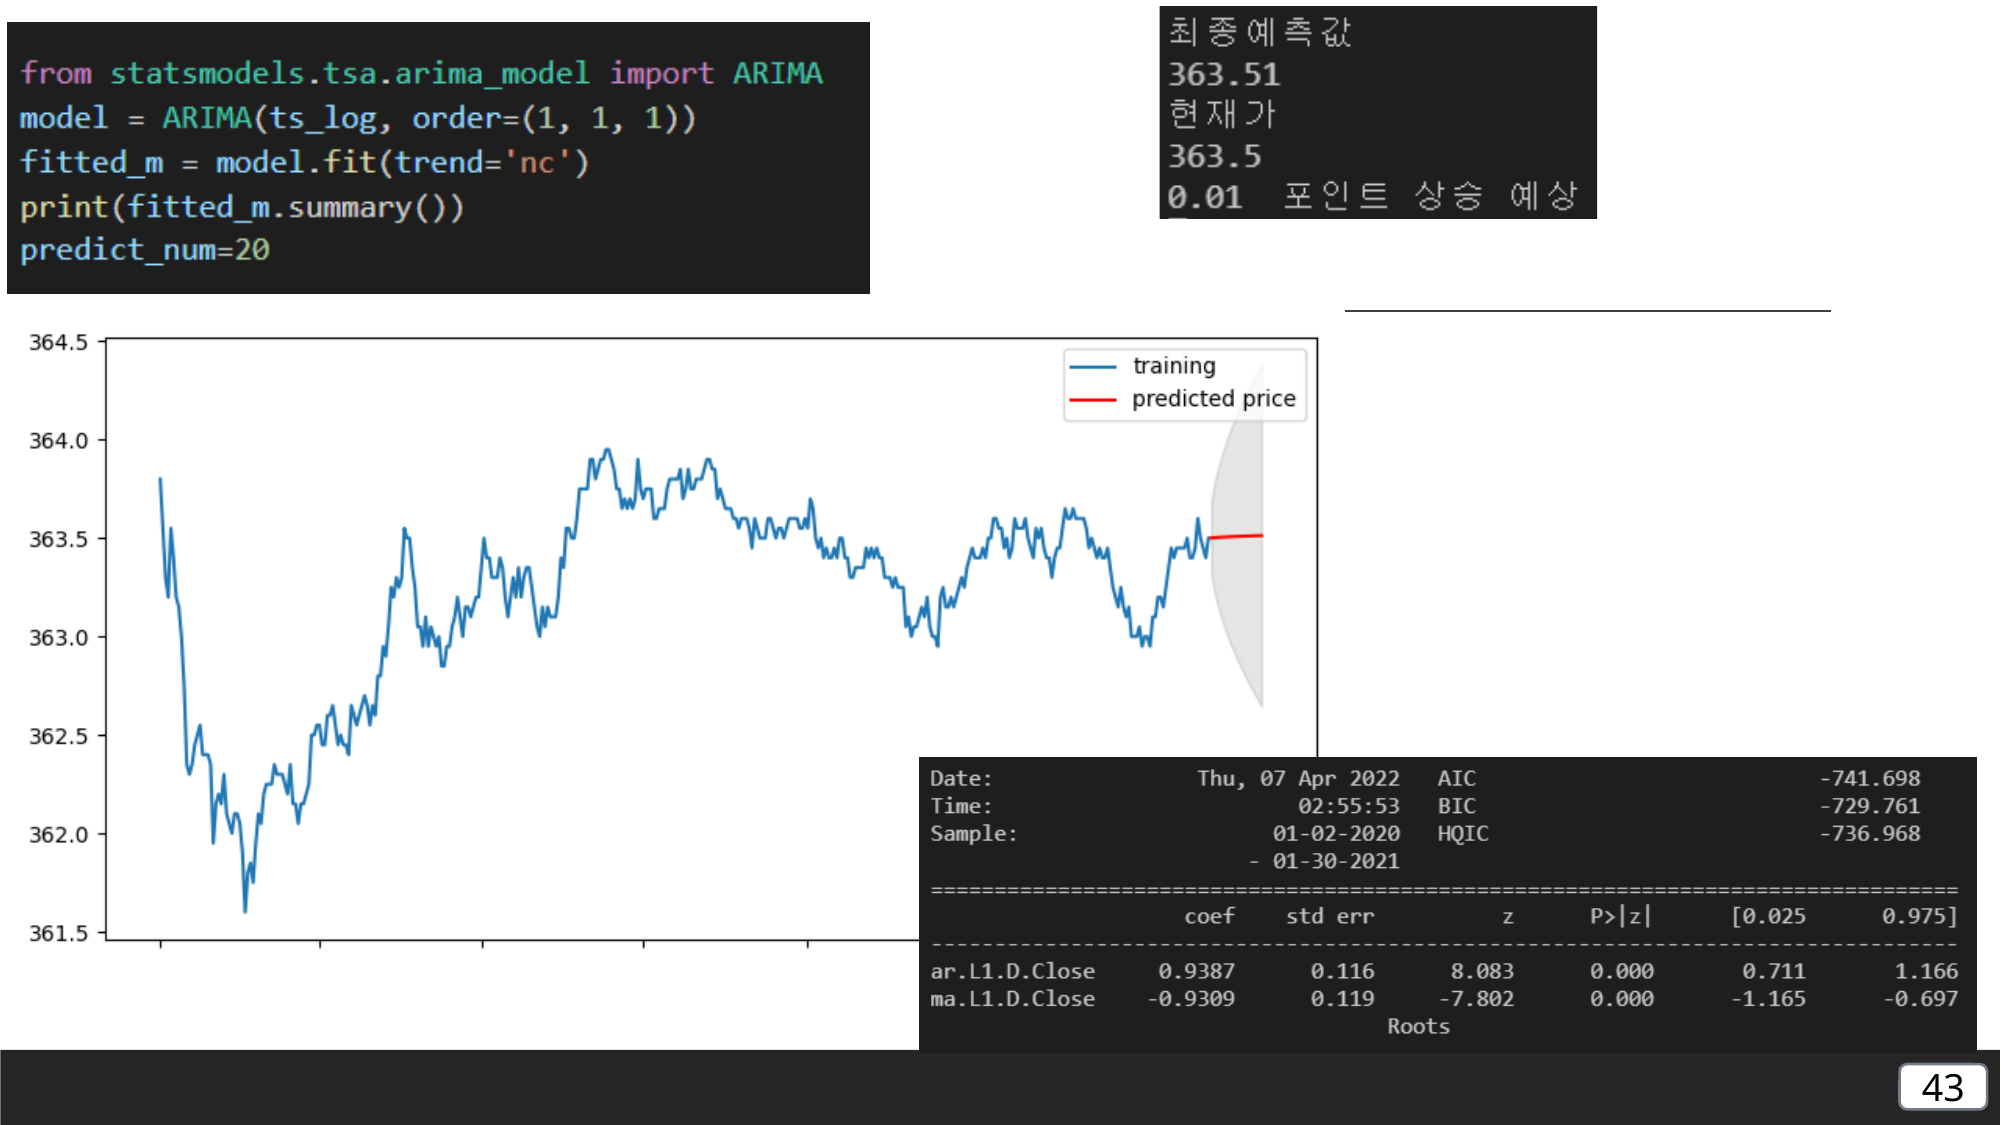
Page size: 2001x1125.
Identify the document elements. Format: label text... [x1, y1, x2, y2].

picture [1159, 6, 1598, 220]
slide_number 43 [1576, 1065, 2000, 1125]
text_box 43 [1898, 1062, 1989, 1111]
picture [6, 21, 1978, 1054]
